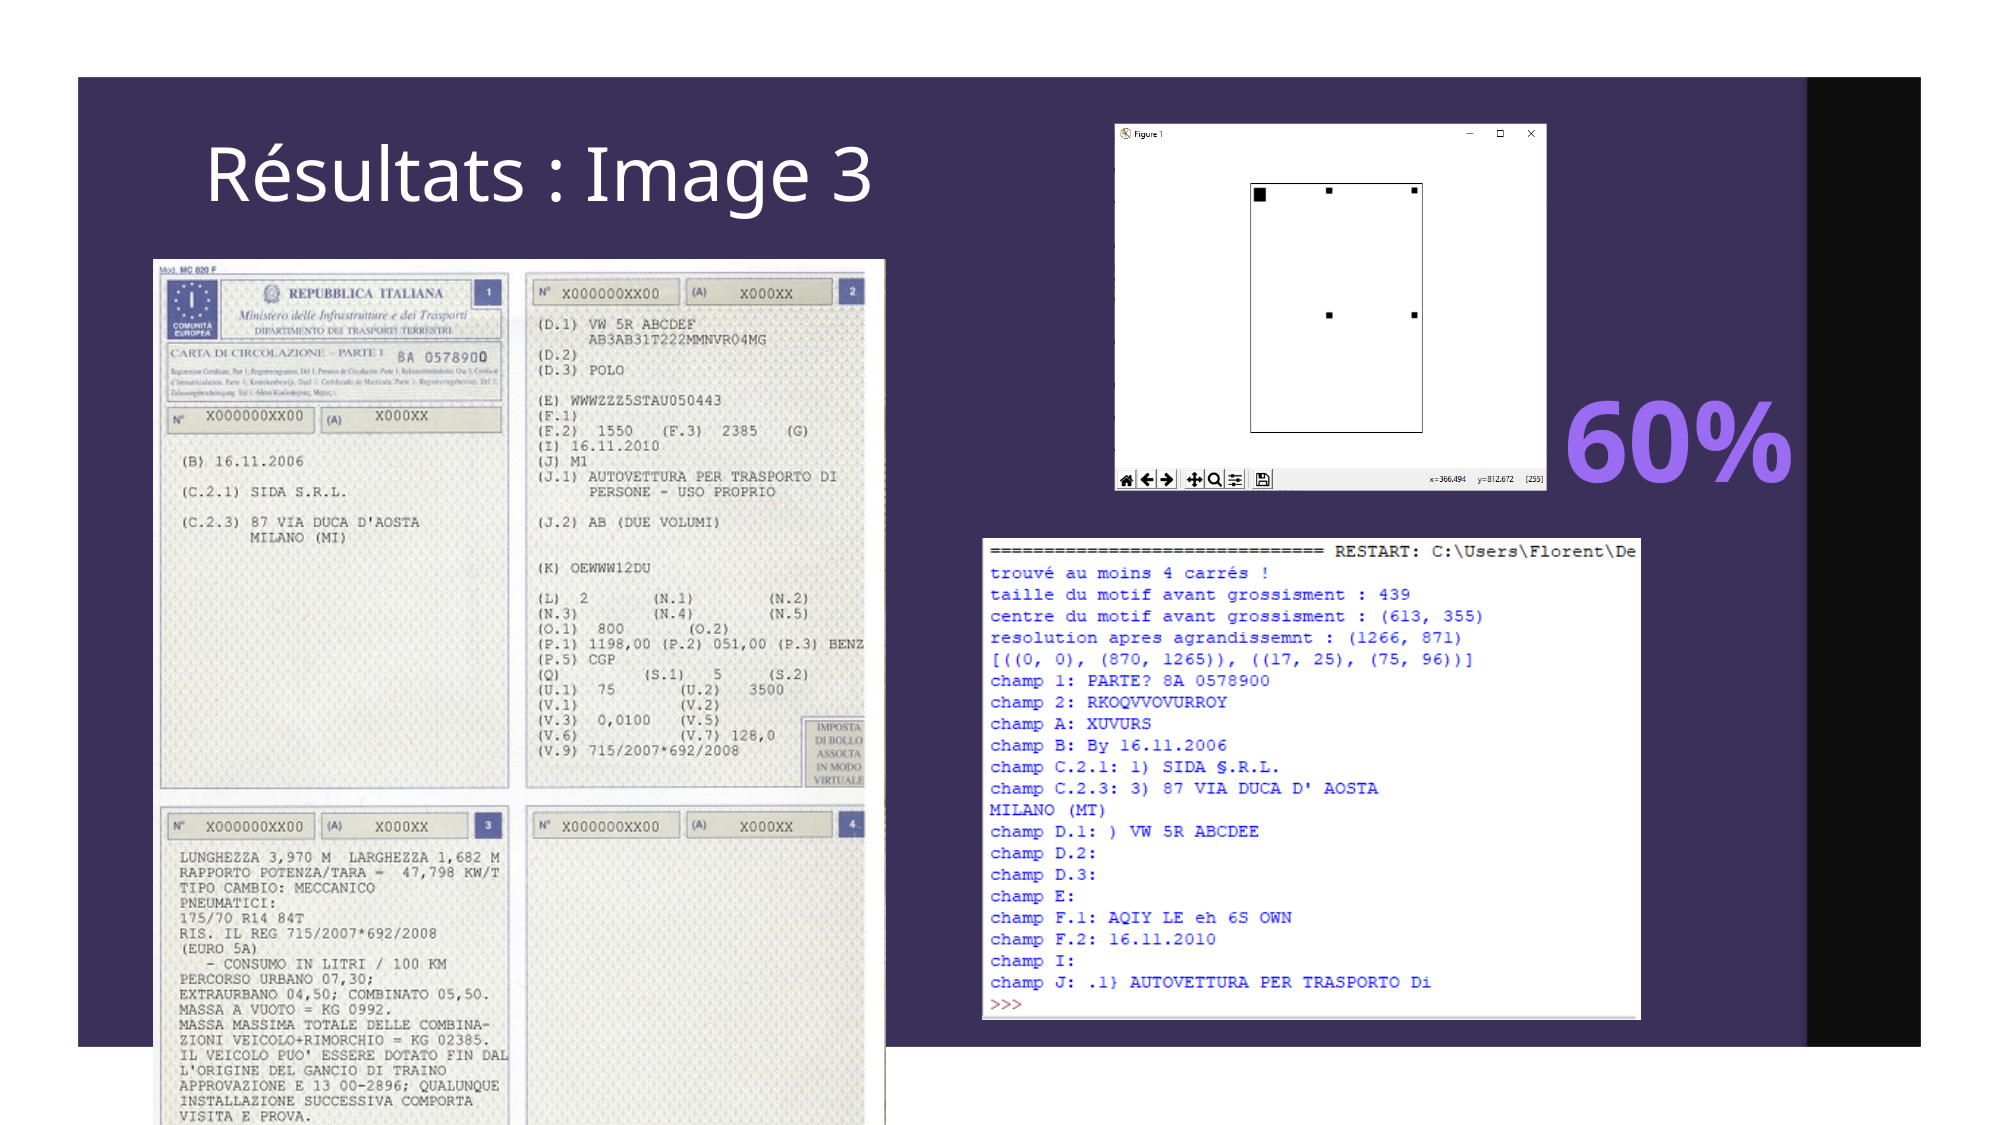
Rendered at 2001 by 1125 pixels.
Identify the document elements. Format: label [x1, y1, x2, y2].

picture [982, 537, 1641, 1021]
text_box [0, 0, 2000, 1125]
picture [1114, 123, 1547, 492]
list [153, 259, 886, 1125]
